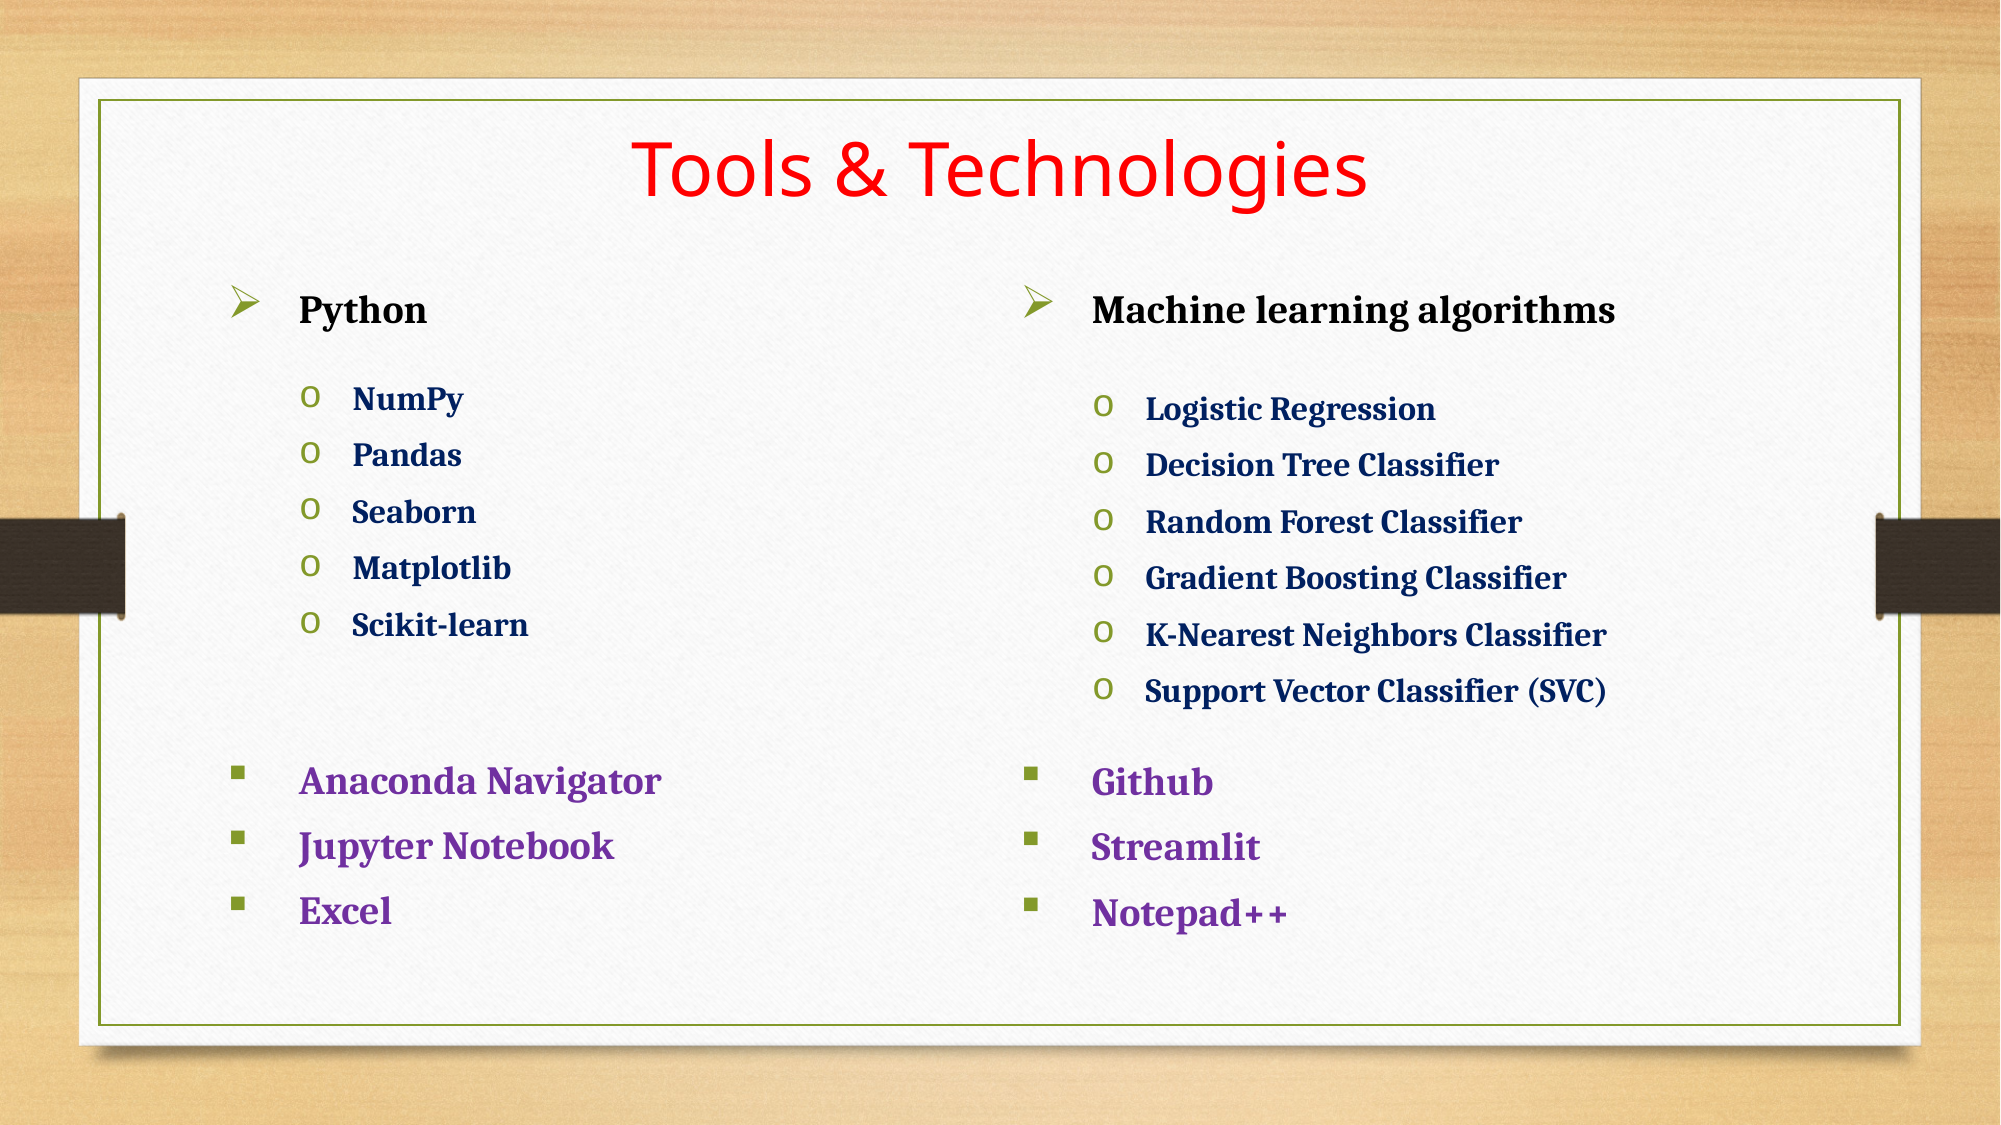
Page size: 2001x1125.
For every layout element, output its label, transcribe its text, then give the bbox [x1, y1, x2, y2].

list Python NumPy Pandas Seaborn Matplotlib Scikit-learn Anaconda Navigator Jupyter Notebook Excel Machine learning algorithms Logistic Regression Decision Tree Classifier Random Forest Classifier Gradient Boosting Classifier K-Nearest Neighbors Classifier Support Vector Classifier (SVC) Github Streamlit Notepad++ [212, 276, 1829, 992]
title Tools & Technologies [212, 99, 1789, 219]
picture [0, 0, 2001, 1125]
